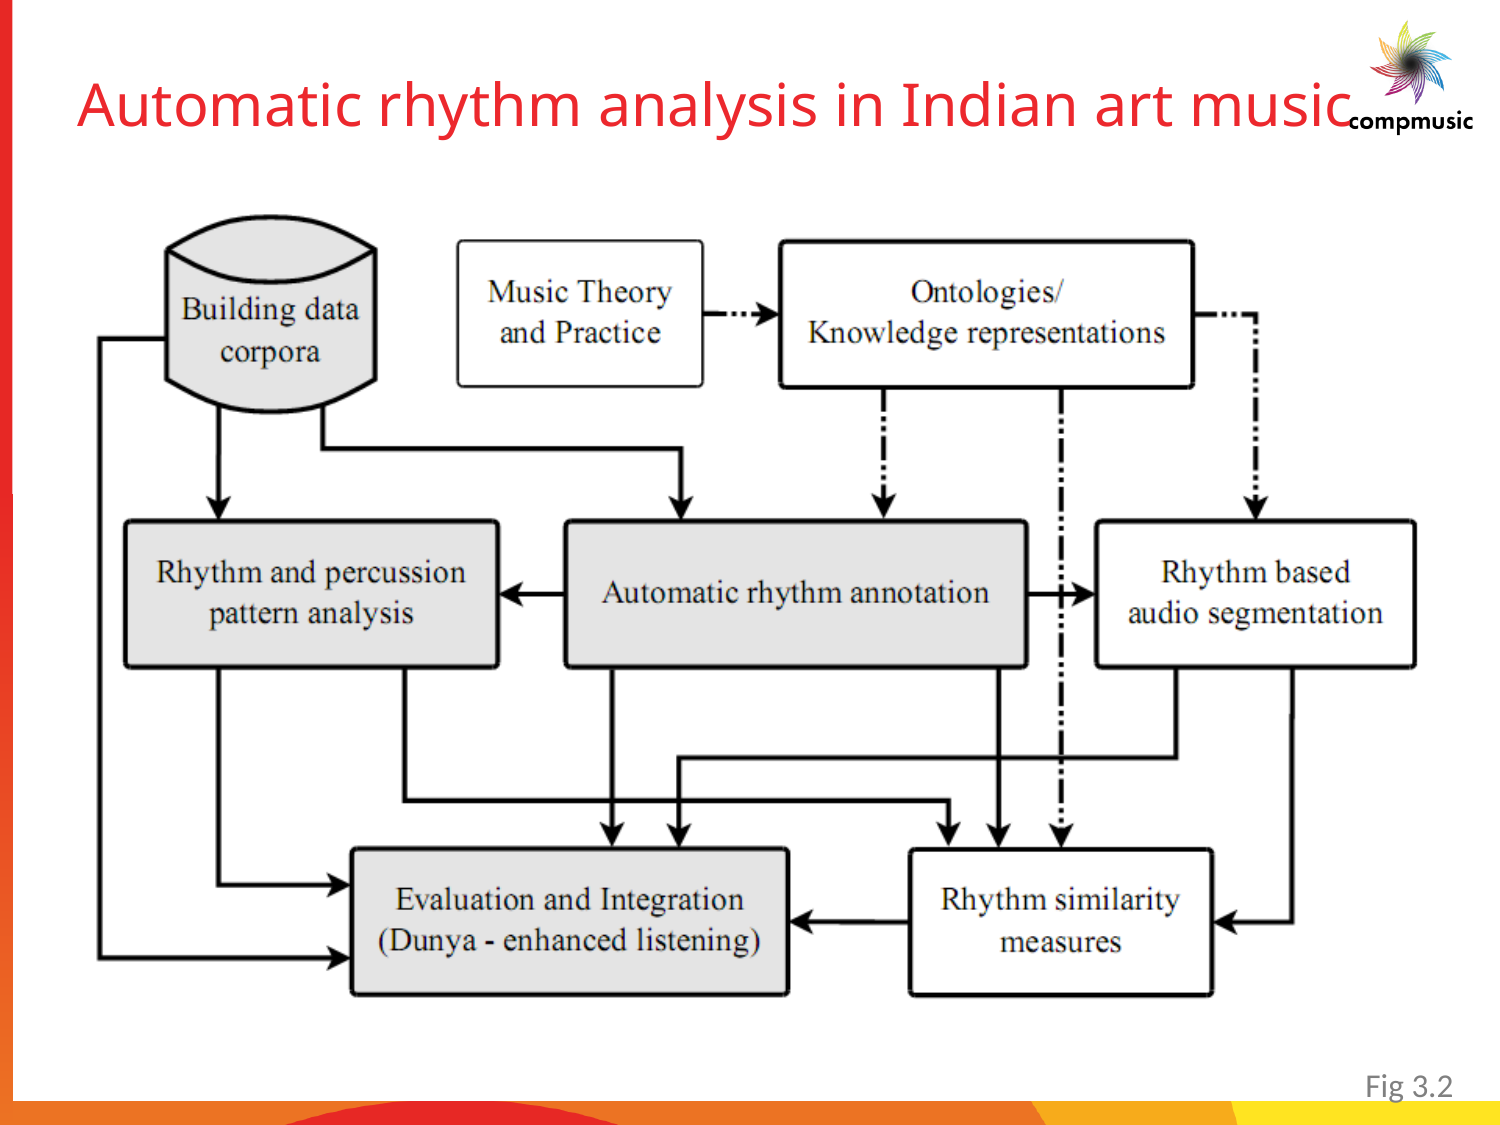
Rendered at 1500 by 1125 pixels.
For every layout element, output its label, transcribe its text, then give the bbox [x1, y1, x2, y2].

text_box Fig 3.2 [1350, 1056, 1469, 1112]
picture [12, 1101, 1500, 1125]
picture [1346, 12, 1475, 142]
picture [63, 199, 1437, 1018]
title Automatic rhythm analysis in Indian art music [62, 37, 1413, 168]
